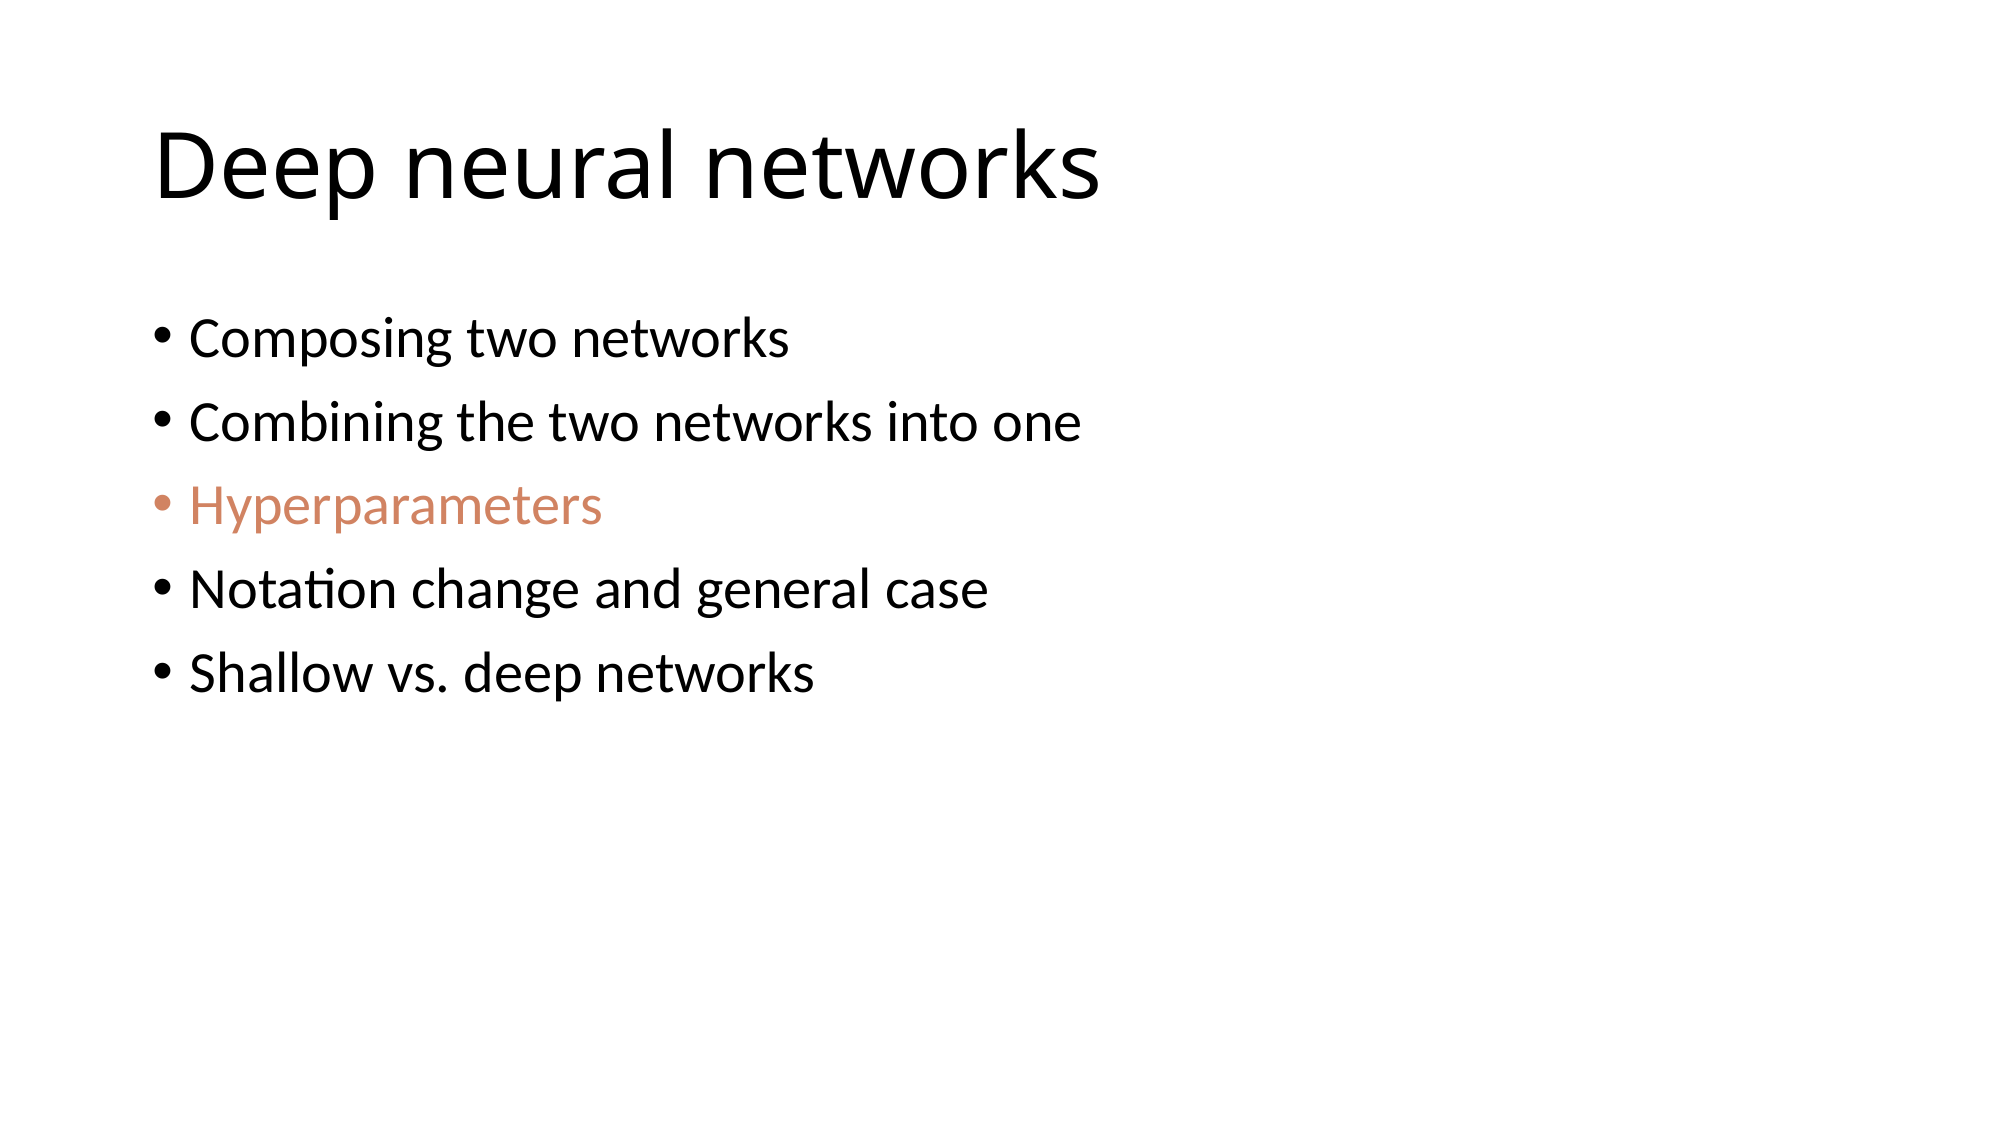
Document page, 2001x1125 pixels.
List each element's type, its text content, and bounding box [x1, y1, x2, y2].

list Composing two networks Combining the two networks into one Hyperparameters Notation change and general case Shallow vs. deep networks [137, 299, 1863, 1014]
title Deep neural networks [137, 59, 1863, 278]
